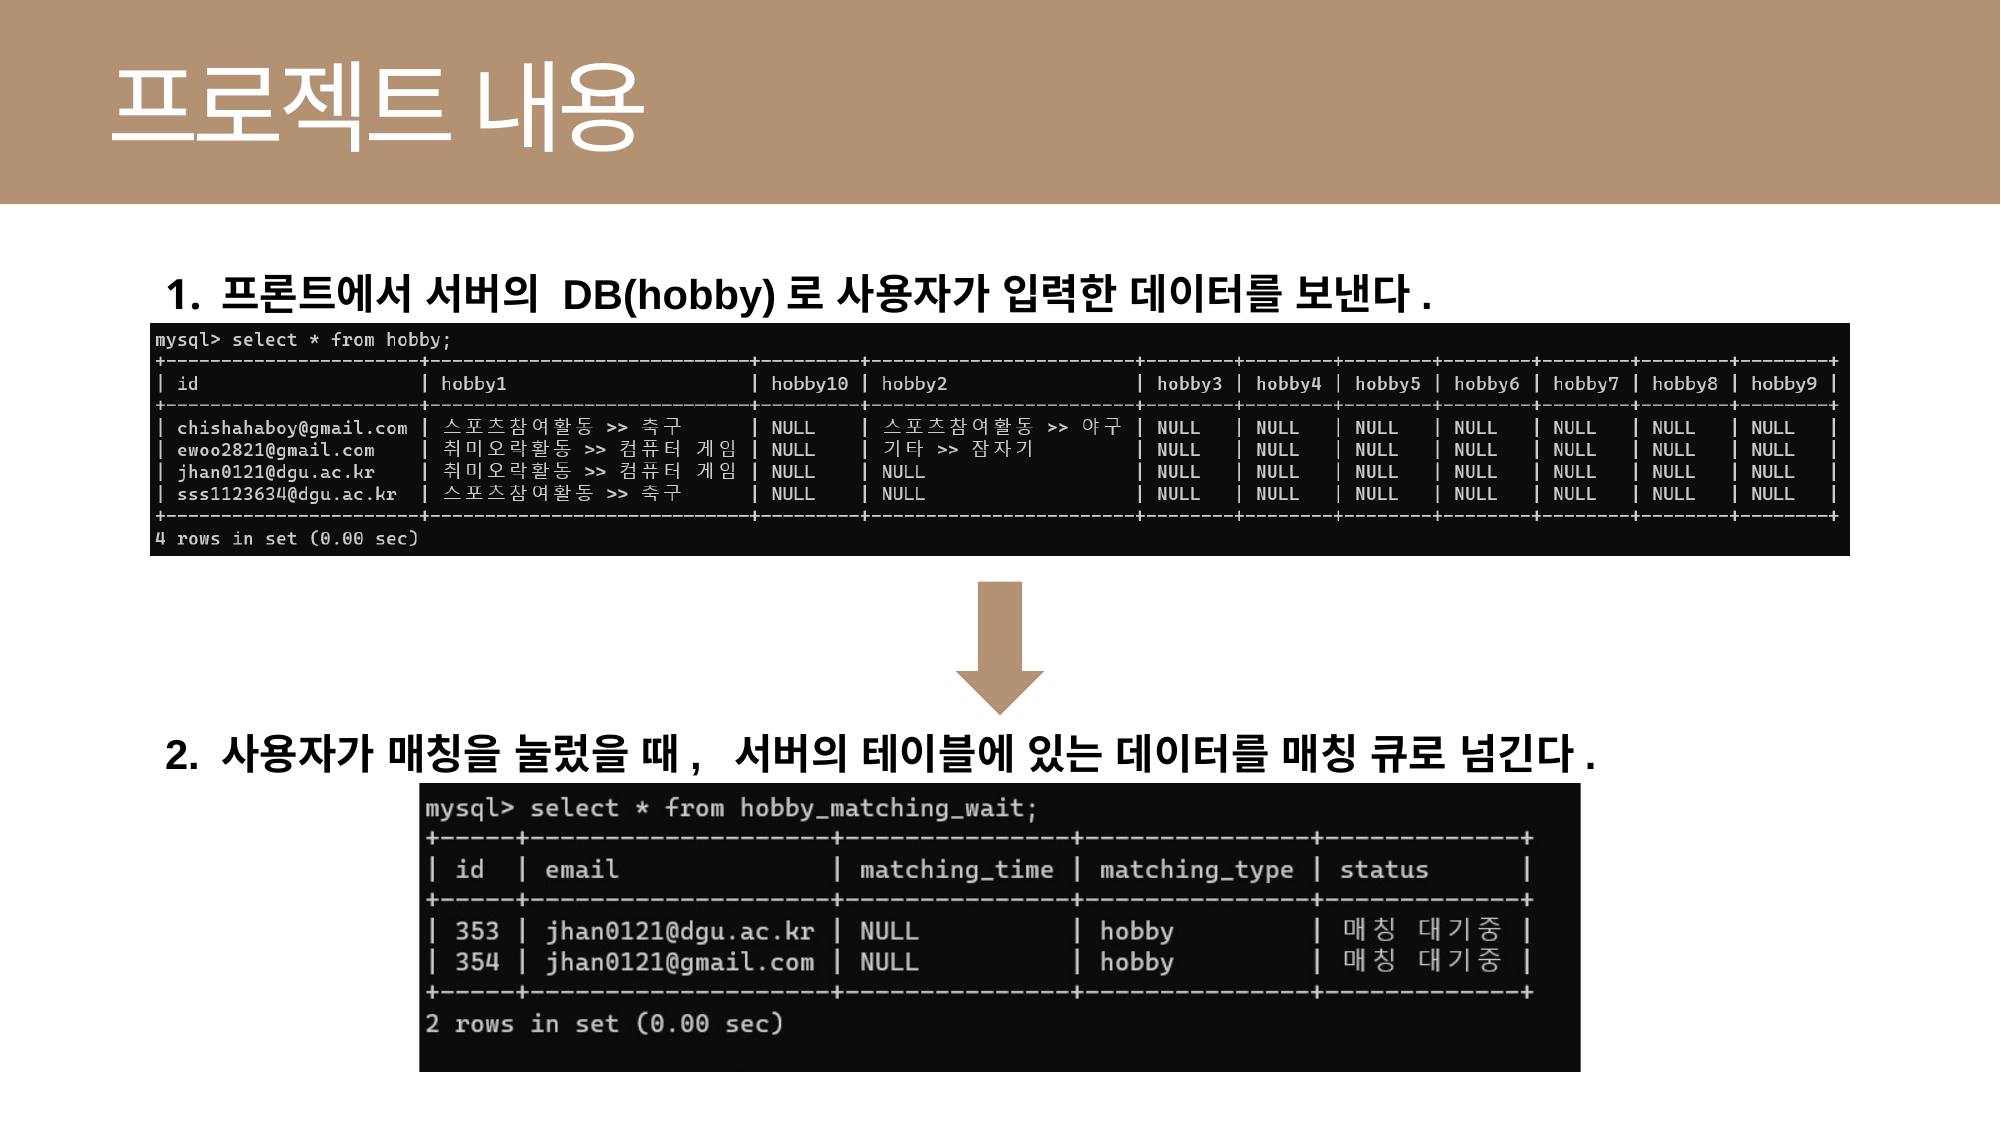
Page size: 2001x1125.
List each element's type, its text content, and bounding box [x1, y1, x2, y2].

picture [150, 323, 1850, 556]
picture [419, 783, 1581, 1072]
text_box [953, 580, 1047, 717]
text_box 프로젝트 내용 [92, 37, 665, 173]
text_box 프론트에서 서버의 DB(hobby)로 사용자가 입력한 데이터를 보낸다. [150, 260, 1544, 323]
text_box 2. 사용자가 매칭을 눌렀을 때, 서버의 테이블에 있는 데이터를 매칭 큐로 넘긴다. [150, 720, 1979, 786]
text_box [0, 0, 2000, 205]
